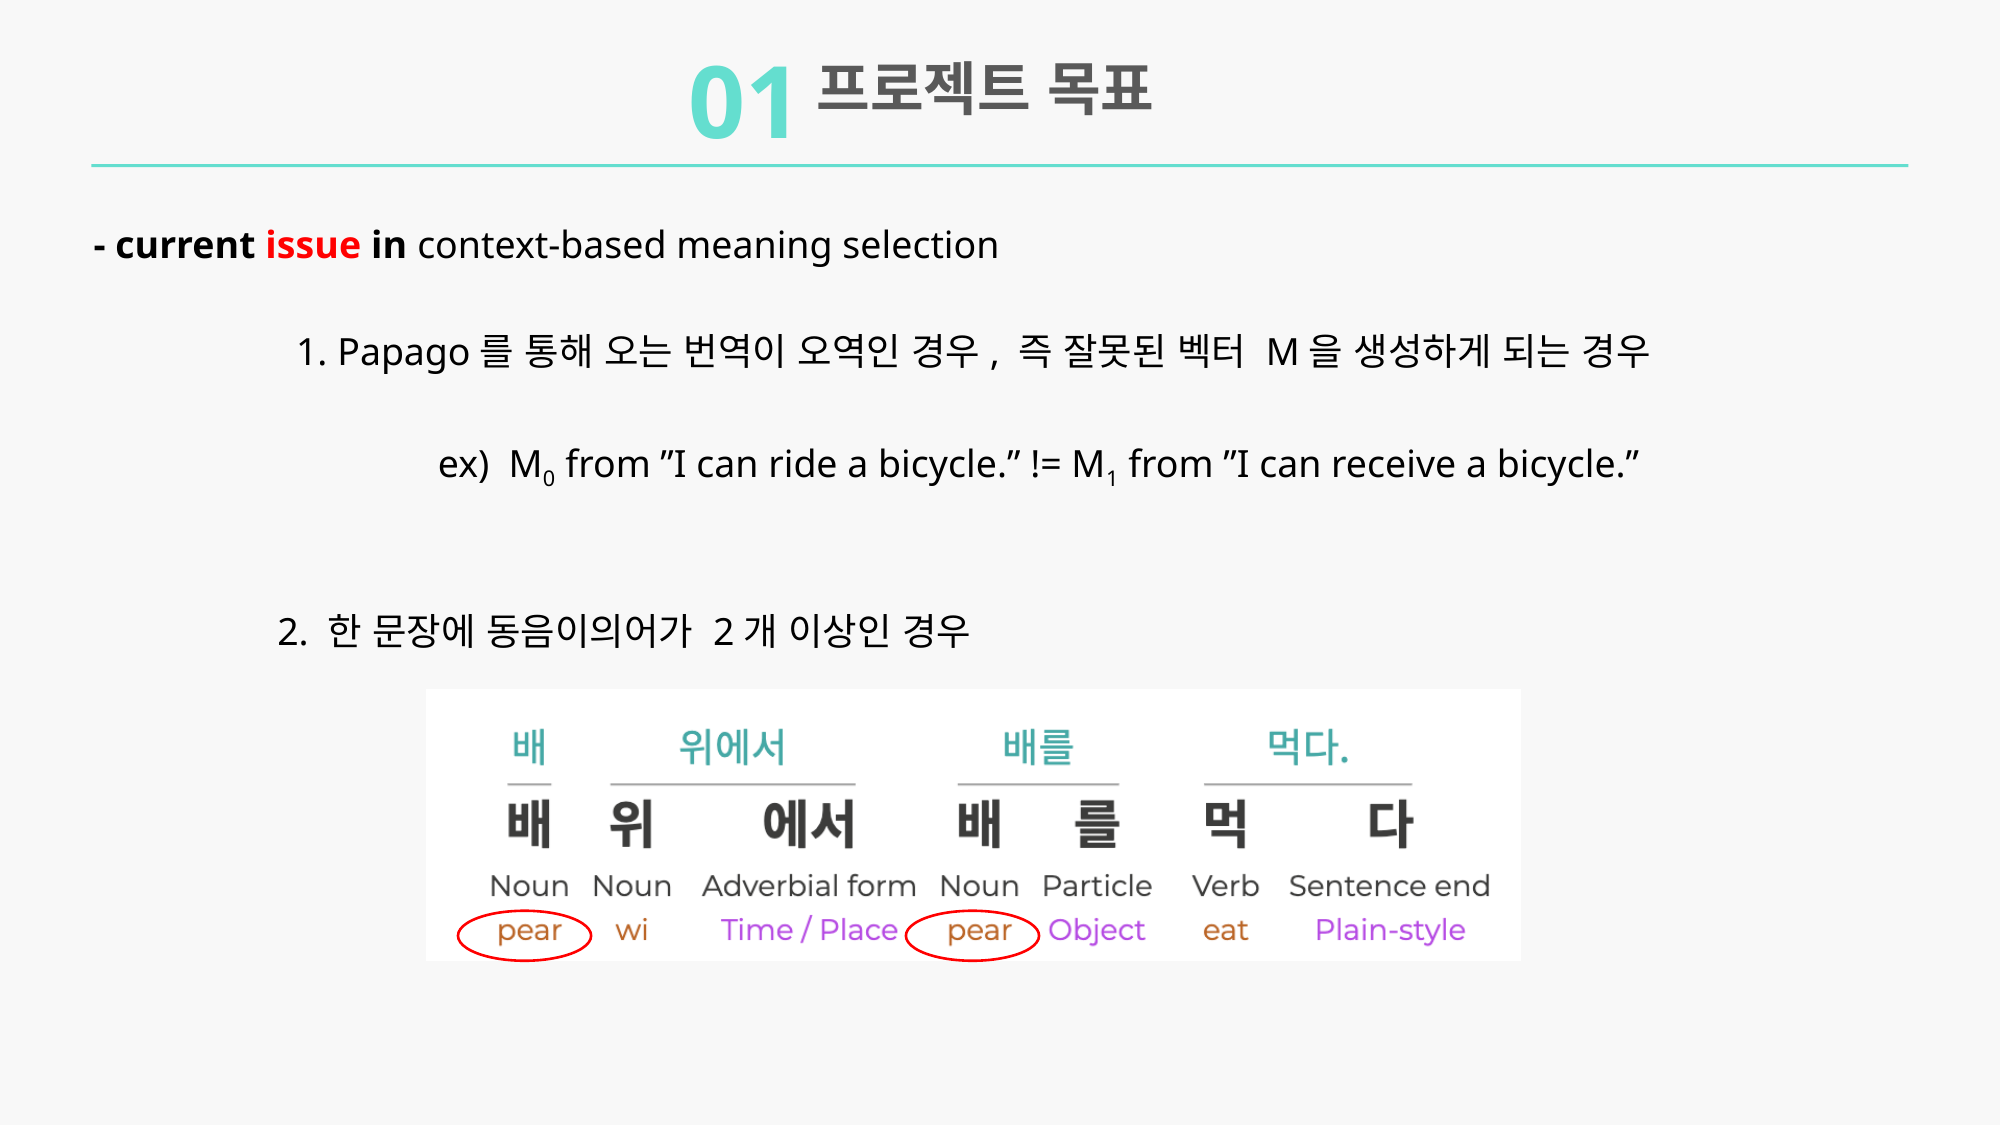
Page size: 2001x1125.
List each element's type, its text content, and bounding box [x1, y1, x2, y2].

text_box [1327, 163, 1909, 168]
text_box [90, 163, 673, 168]
text_box 1. Papago를 통해 오는 번역이 오역인 경우, 즉 잘못된 벡터 M을 생성하게 되는 경우 [281, 320, 1666, 381]
text_box ex) M0 from ”I can ride a bicycle.” != M1 from ”I can receive a bicycle.” [423, 432, 1655, 499]
picture [426, 689, 1521, 961]
text_box - current issue in context-based meaning selection [78, 213, 1025, 274]
text_box 2. 한 문장에 동음이의어가 2개 이상인 경우 [262, 600, 987, 661]
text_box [673, 30, 1327, 168]
